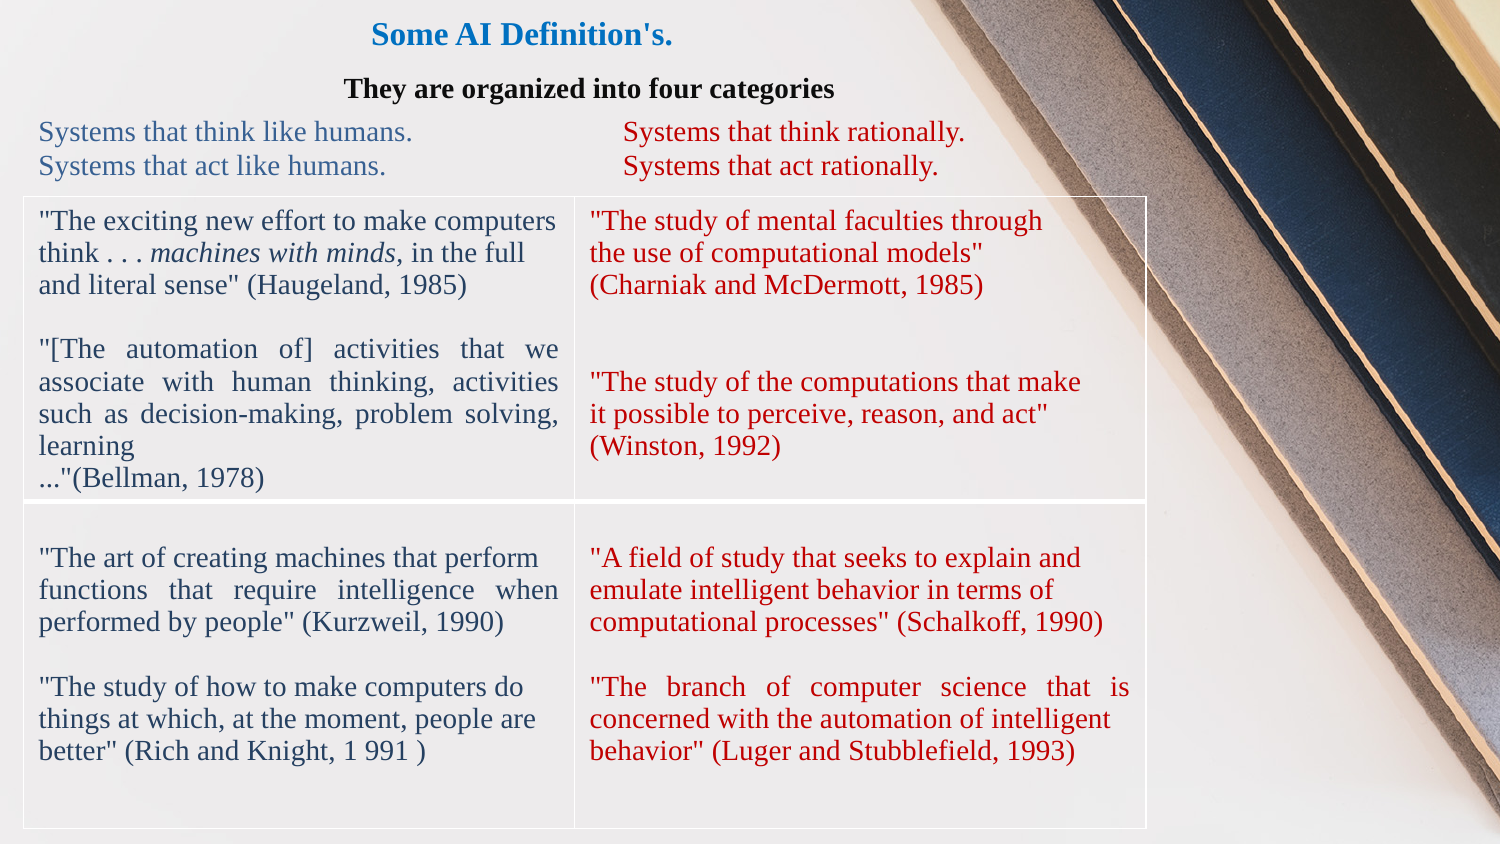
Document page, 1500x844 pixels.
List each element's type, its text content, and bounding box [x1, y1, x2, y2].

picture [0, 0, 1500, 844]
text_box Some AI Definition's. They are organized into four categories [248, 5, 862, 113]
table_header "The study of mental faculties through the use of computational models" (Charniak and McDermott, 1985) "The study of the computations that make it possible to perceive, reason, and act" (Winston, 1992) [575, 197, 1145, 499]
table_header "The exciting new effort to make computers think . . . machines with minds, in the full and literal sense" (Haugeland, 1985) "[The automation of] activities that we associate with human thinking, activities such as decision-making, problem solving, learning ..."(Bellman, 1978) [24, 197, 574, 499]
text_box Systems that think like humans. Systems that act like humans. [23, 104, 774, 190]
text_box Systems that think rationally. Systems that act rationally. [774, 104, 1018, 190]
table_cell "A field of study that seeks to explain and emulate intelligent behavior in terms of computational processes" (Schalkoff, 1990) "The branch of computer science that is concerned with the automation of intelligent behavior" (Luger and Stubblefield, 1993) [575, 504, 1145, 828]
table_cell "The art of creating machines that perform functions that require intelligence when performed by people" (Kurzweil, 1990) "The study of how to make computers do things at which, at the moment, people are better" (Rich and Knight, 1 991 ) [24, 504, 574, 828]
